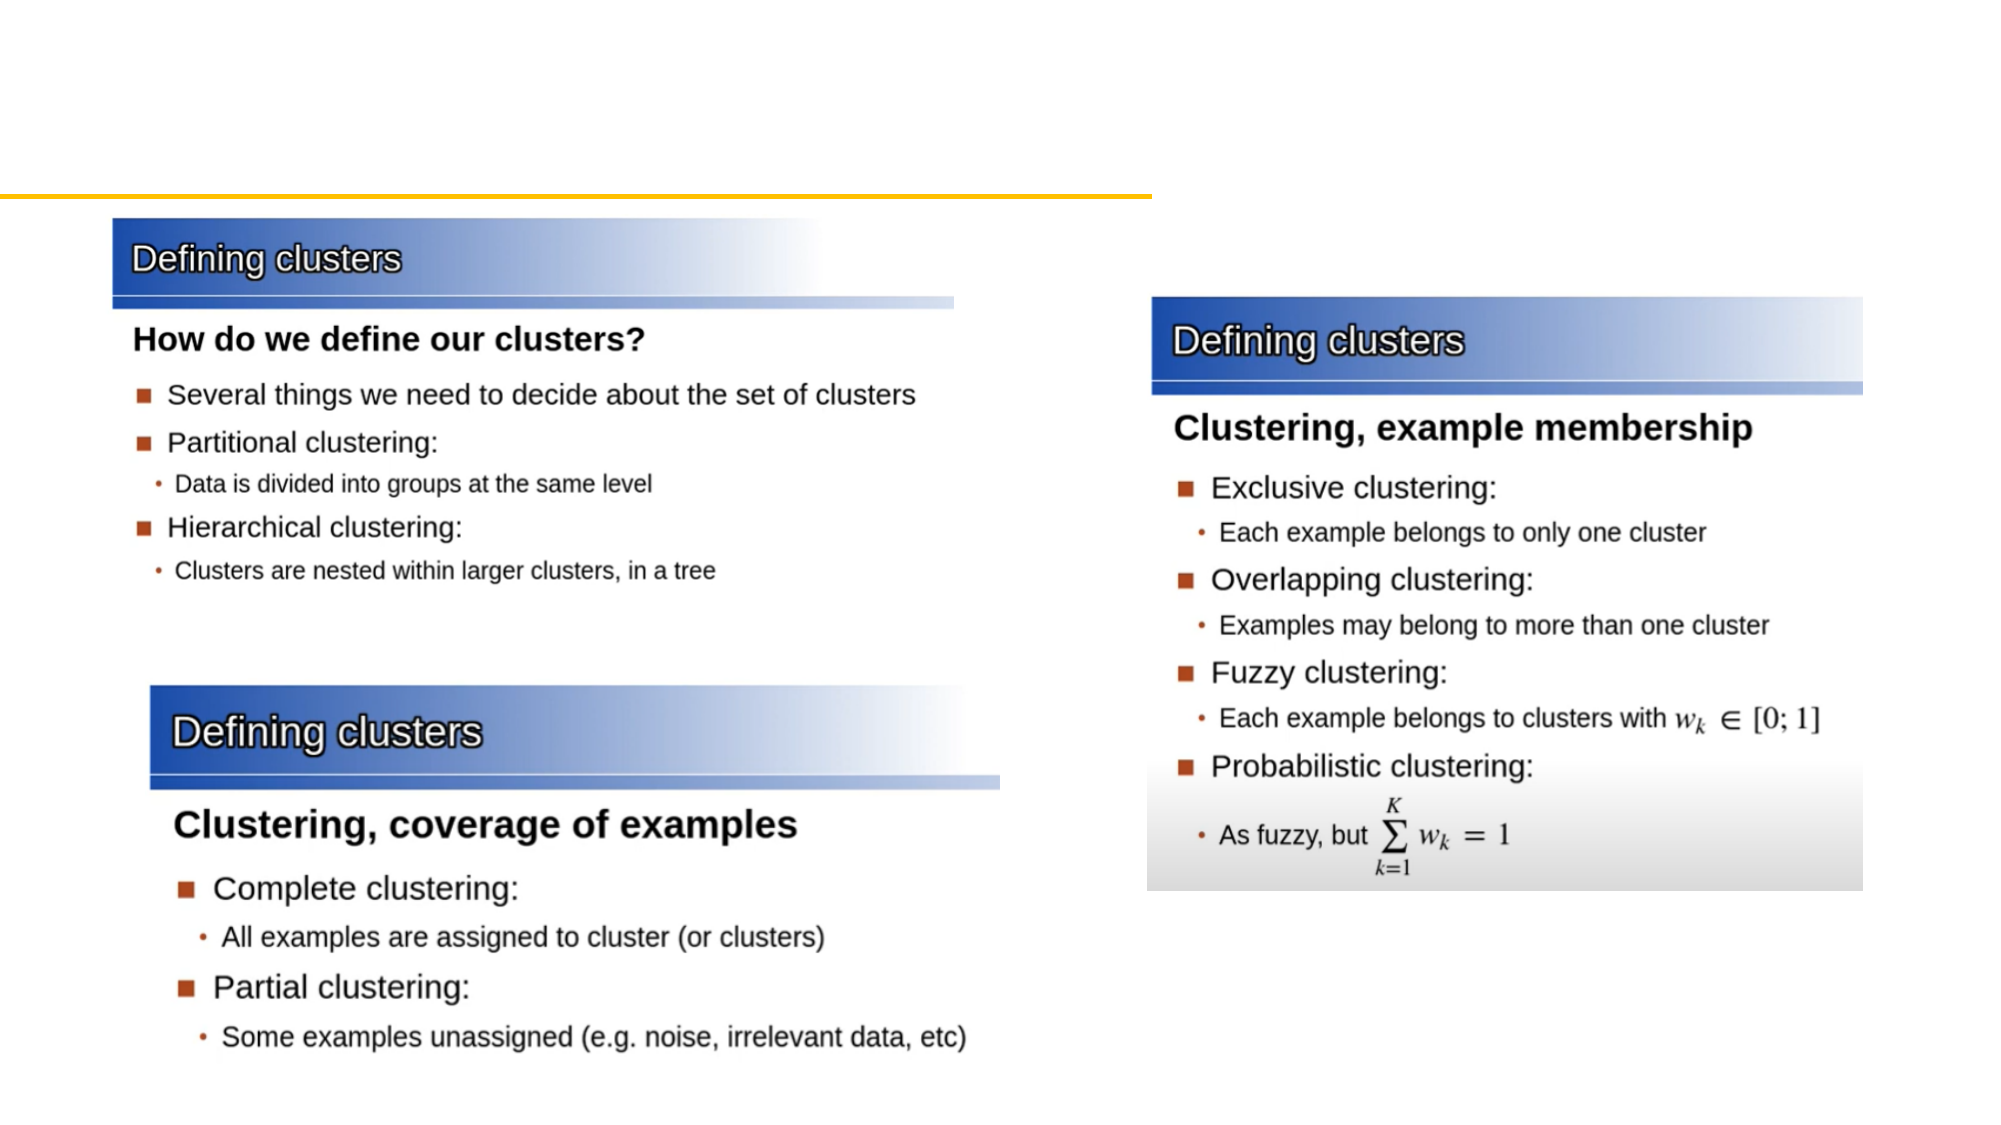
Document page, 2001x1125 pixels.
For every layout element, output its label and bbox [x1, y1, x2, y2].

list [104, 209, 954, 622]
picture [1147, 288, 1863, 891]
picture [145, 676, 1000, 1104]
